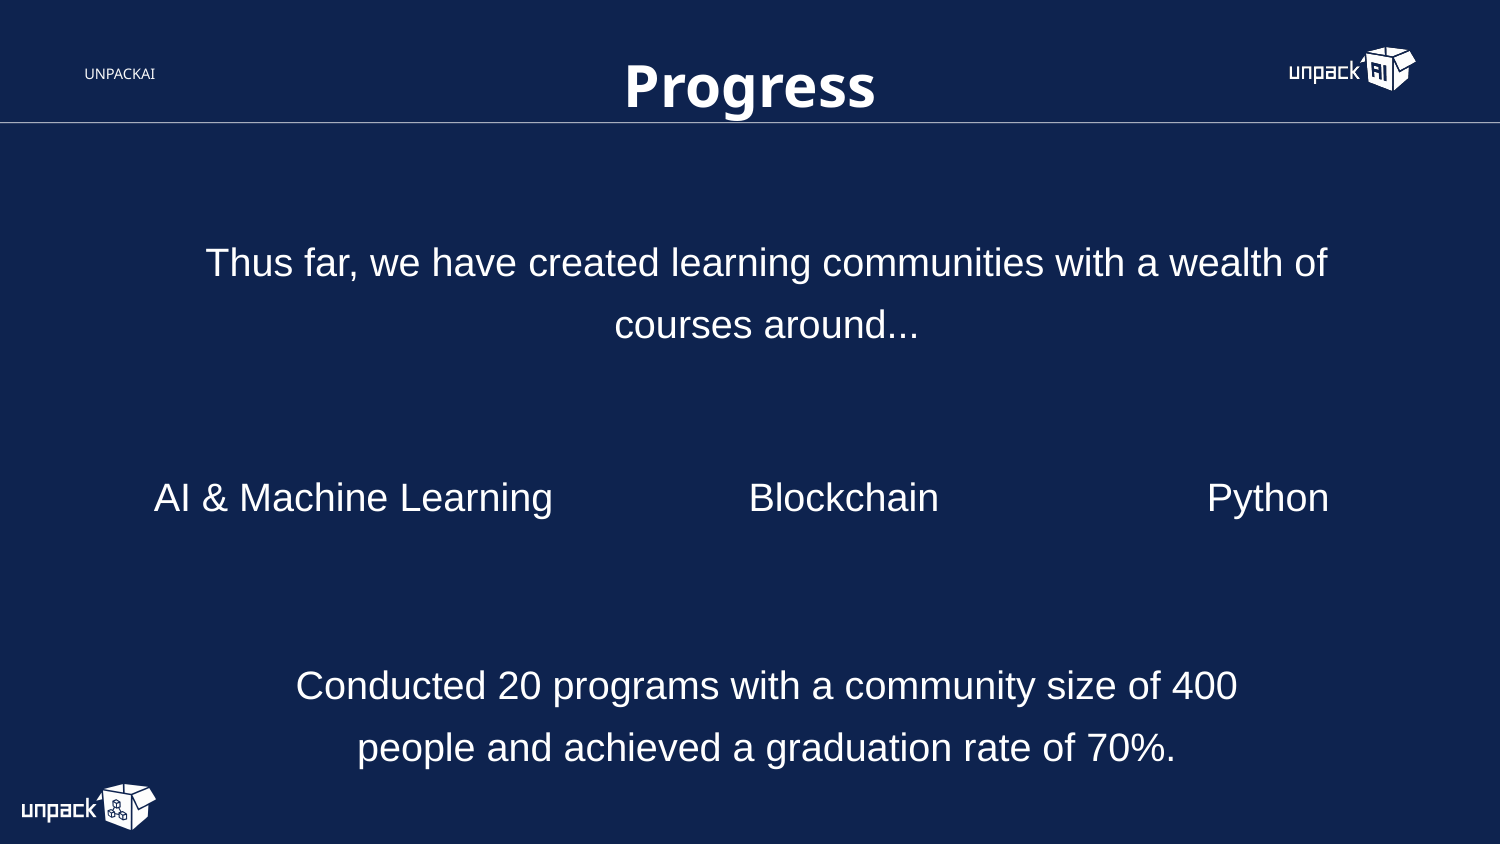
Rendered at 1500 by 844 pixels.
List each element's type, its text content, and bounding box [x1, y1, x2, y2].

text_box UNPACKAI [84, 58, 175, 83]
text_box AI & Machine Learning [146, 458, 561, 520]
picture [17, 784, 156, 830]
text_box Thus far, we have created learning communities with a wealth of courses around... [180, 222, 1354, 347]
text_box Progress [397, 34, 1103, 119]
text_box Blockchain [744, 458, 944, 520]
text_box Python [1203, 458, 1334, 520]
picture [1285, 47, 1416, 91]
text_box Conducted 20 programs with a community size of 400 people and achieved a graduation rate of 70%. [282, 645, 1252, 770]
